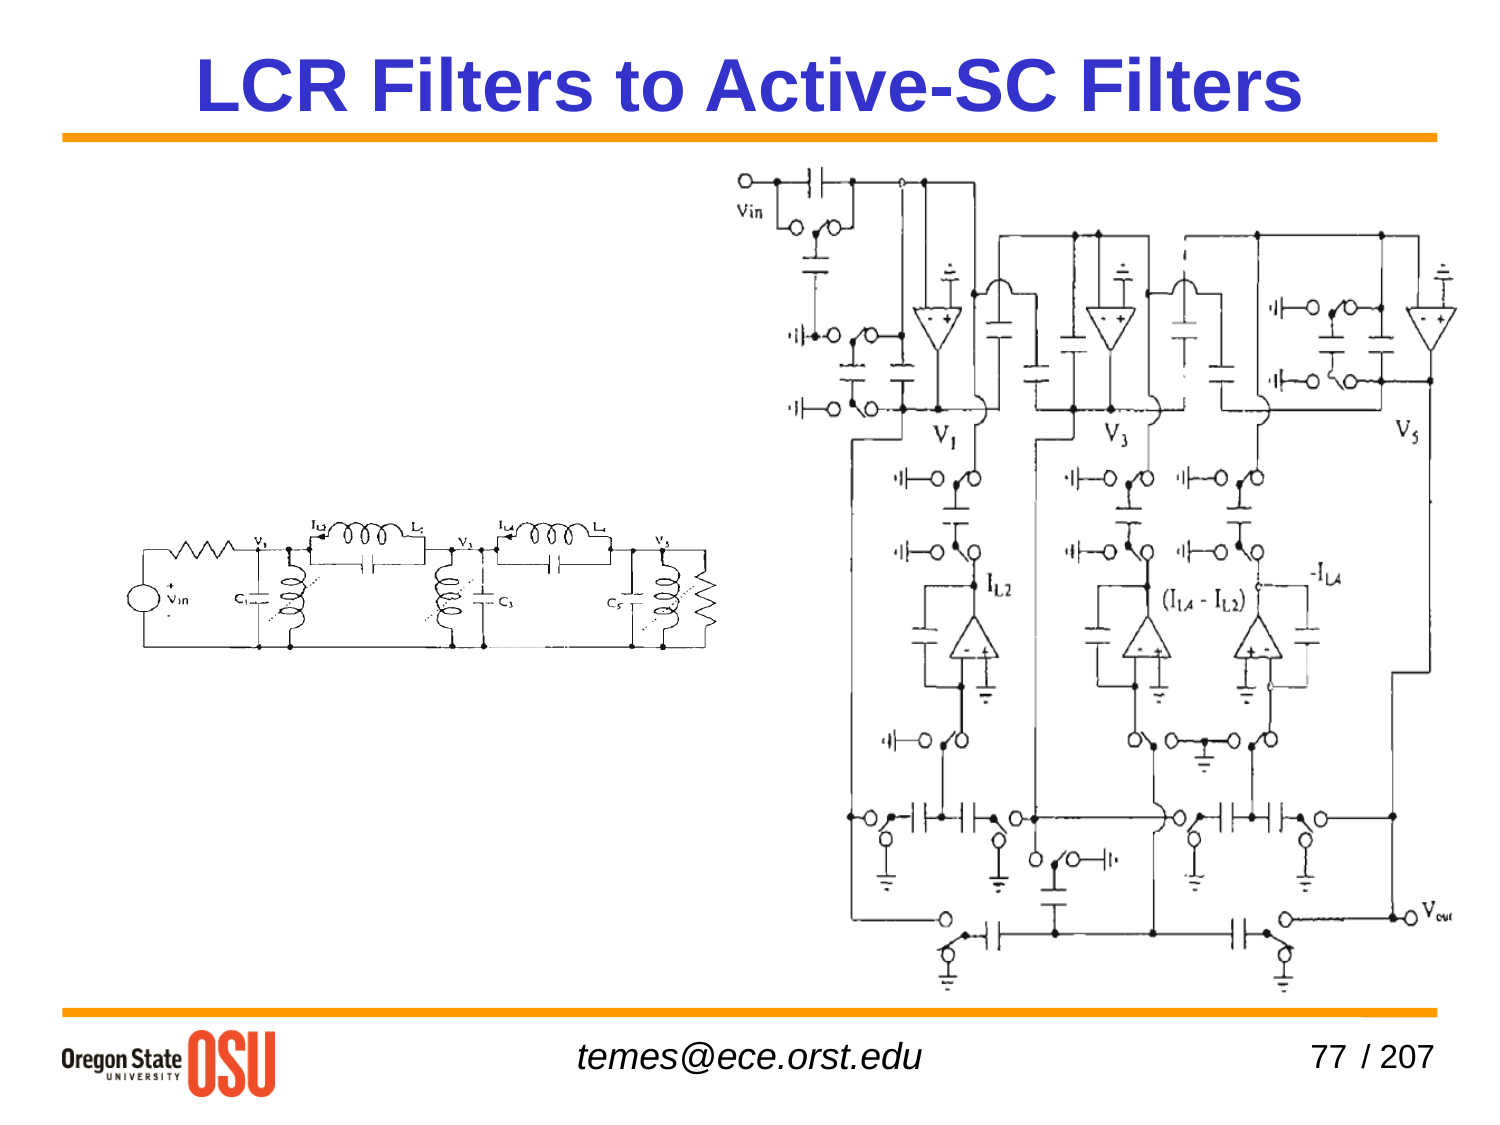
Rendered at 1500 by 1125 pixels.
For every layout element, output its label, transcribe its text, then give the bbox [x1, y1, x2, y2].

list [112, 512, 719, 663]
picture [724, 162, 1475, 1001]
slide_number 77 [1153, 1025, 1363, 1085]
title LCR Filters to Active-SC Filters [112, 24, 1388, 138]
picture [62, 1012, 275, 1113]
